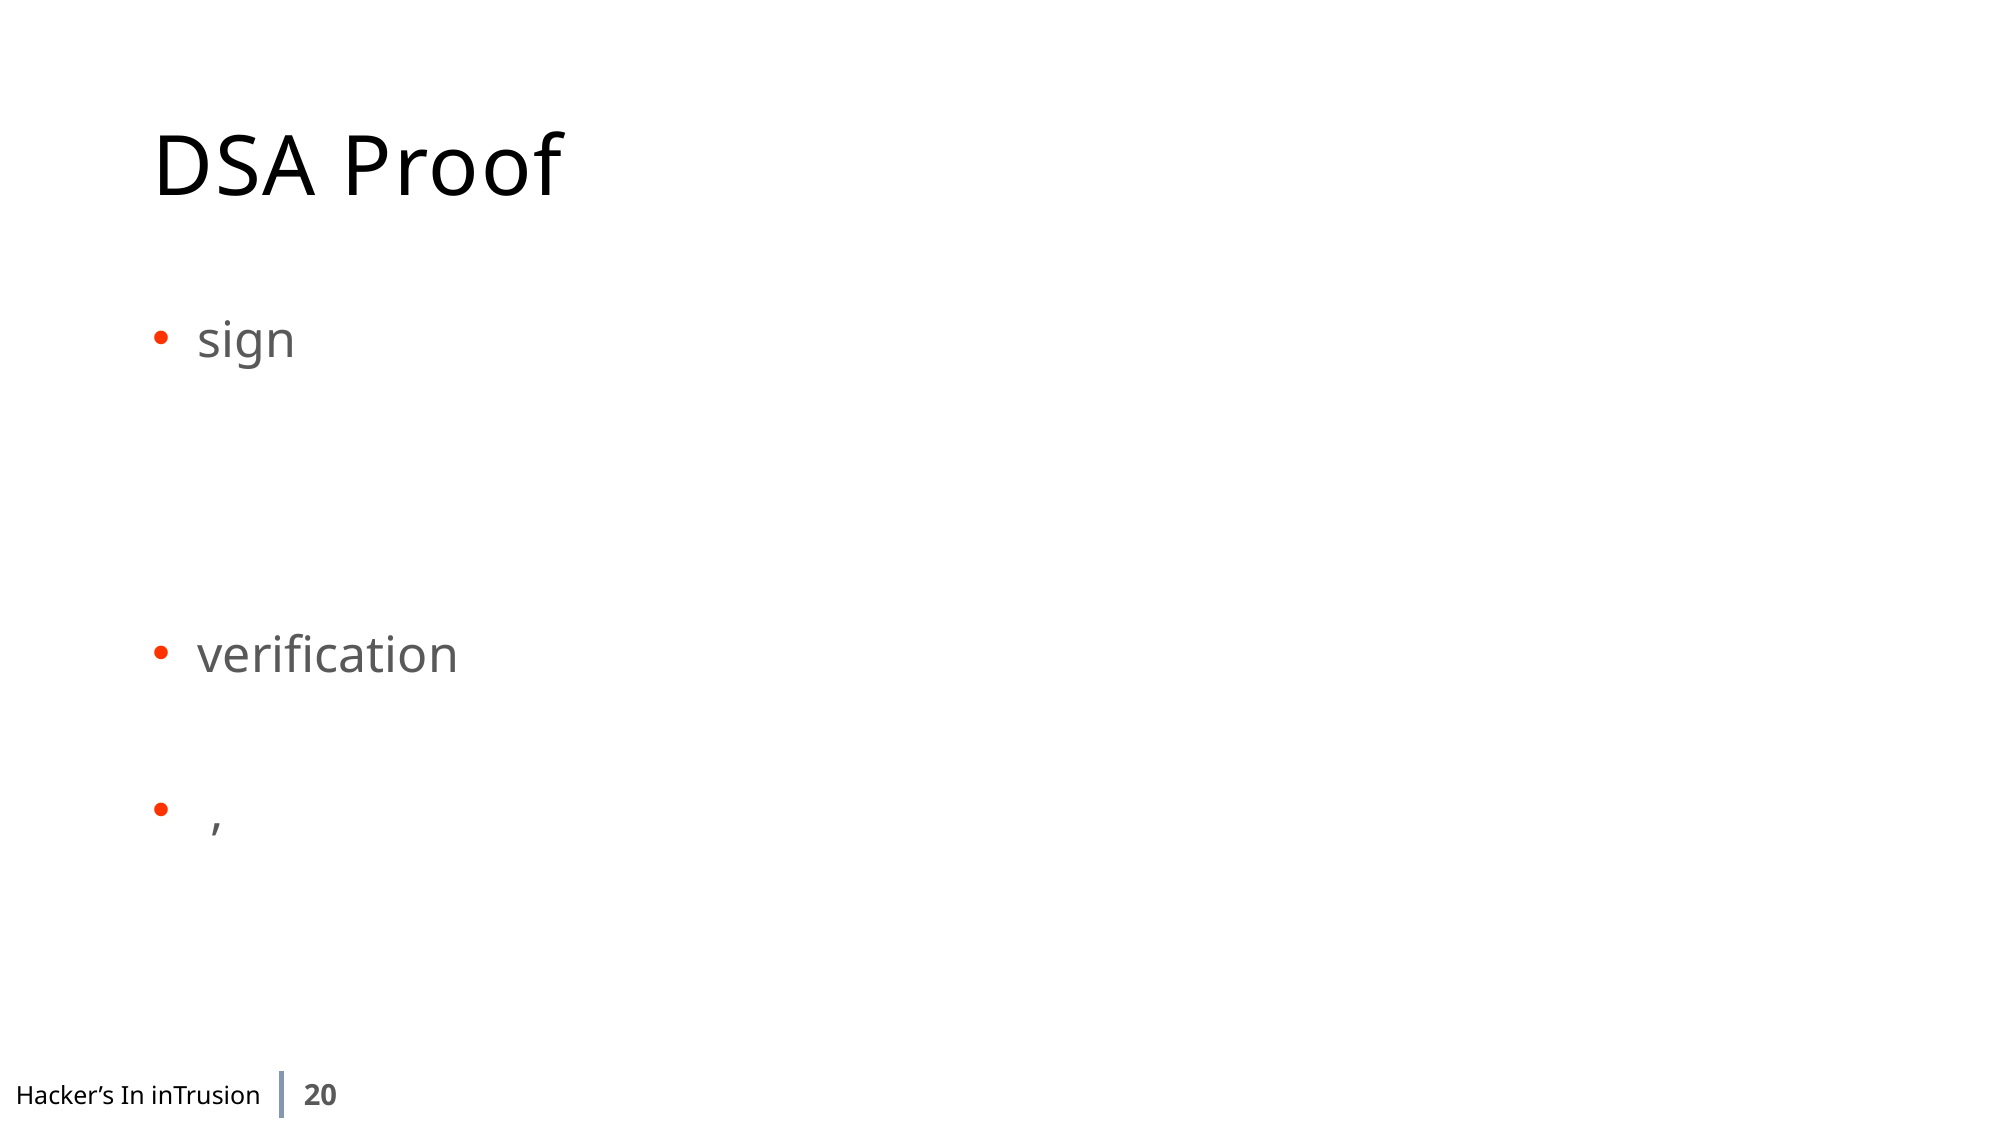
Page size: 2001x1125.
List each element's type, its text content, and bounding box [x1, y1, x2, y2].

title DSA Proof [137, 59, 1863, 278]
